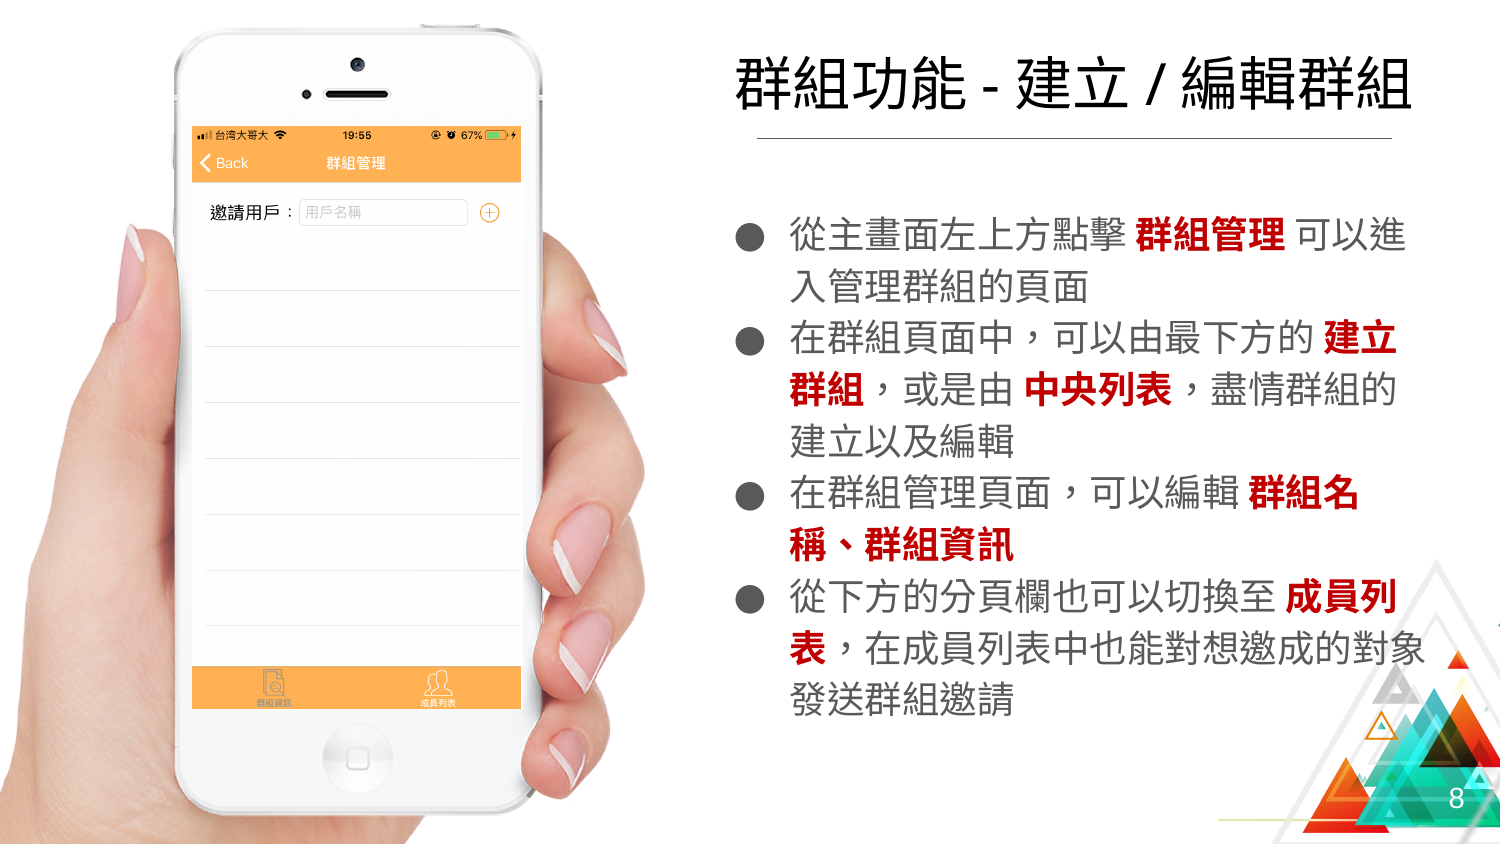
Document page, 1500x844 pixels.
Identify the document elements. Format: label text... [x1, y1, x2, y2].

list 從主畫面左上方點擊 群組管理 可以進入管理群組的頁面 在群組頁面中，可以由最下方的 建立群組，或是由 中央列表，盡情群組的建立以及編輯 在群組管理頁面，可以編輯 群組名稱、群組資訊 從下方的分頁欄也可以切換至 成員列表，在成員列表中也能對想邀成的對象發送群組邀請 [699, 189, 1449, 750]
slide_number 8 [1389, 764, 1480, 830]
title 群組功能-建立/編輯群組 [699, 32, 1449, 127]
picture [1218, 558, 1500, 844]
picture [0, 24, 646, 844]
